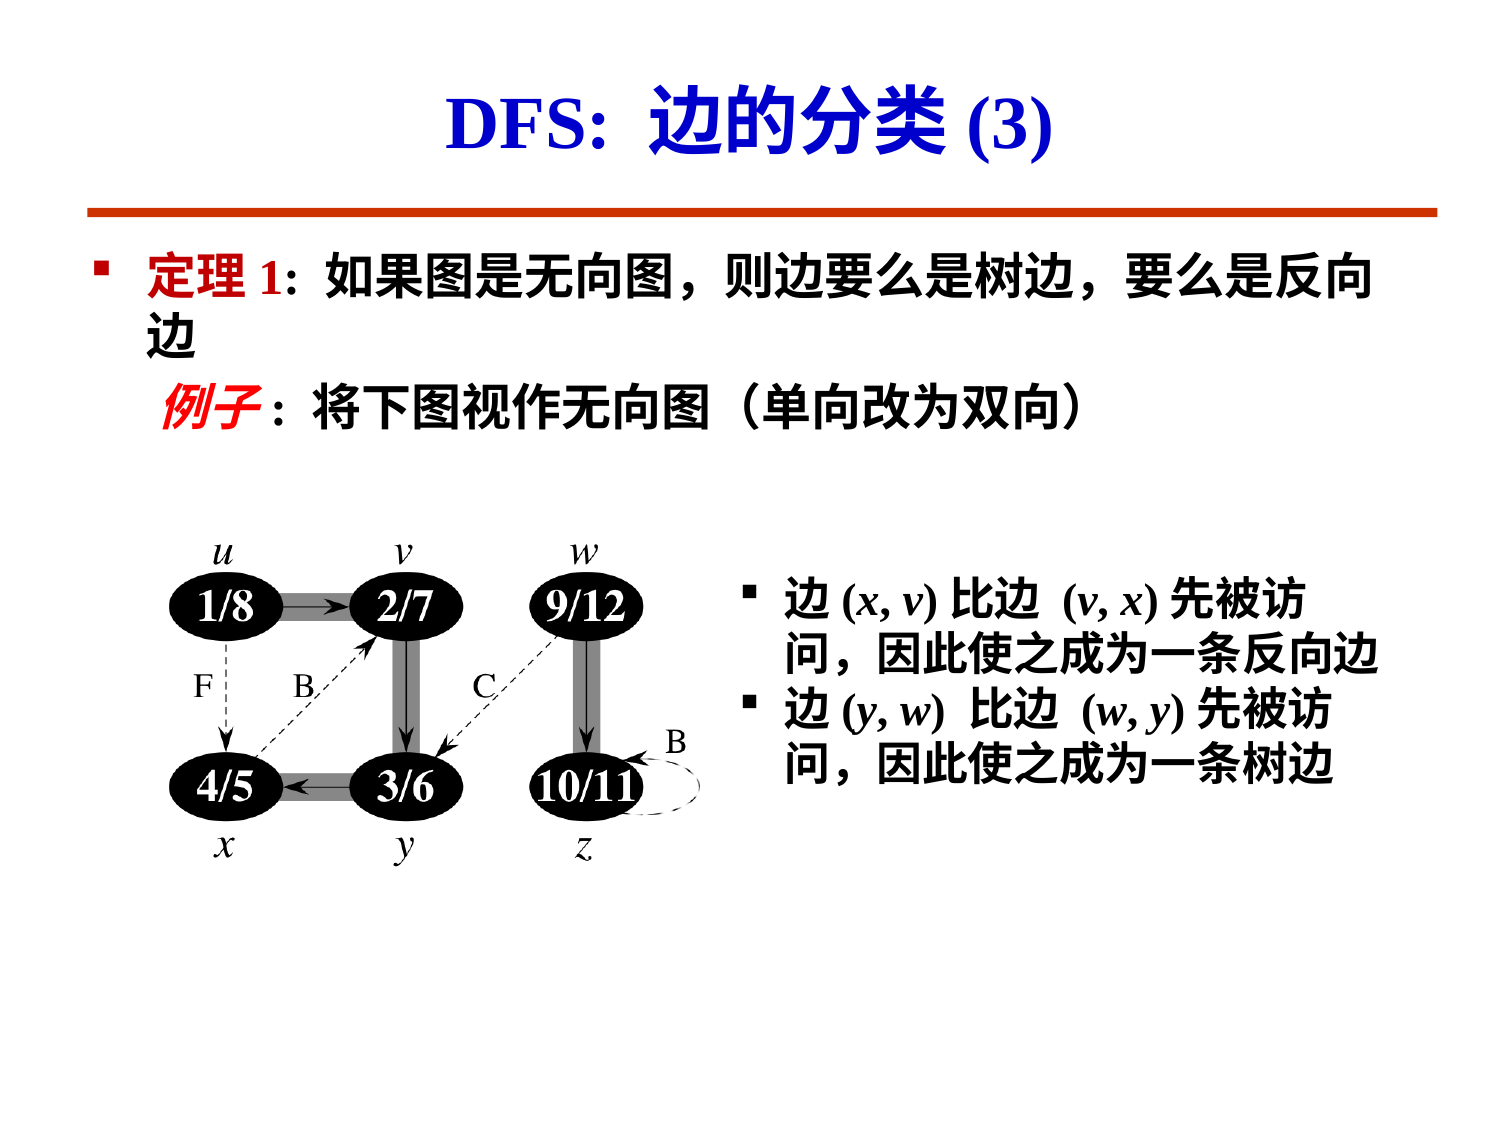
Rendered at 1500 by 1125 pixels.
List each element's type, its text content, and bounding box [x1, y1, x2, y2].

list 定理1: 如果图是无向图，则边要么是树边，要么是反向边 例子: 将下图视作无向图（单向改为双向） [75, 237, 1425, 1063]
title DFS: 边的分类(3) [112, 37, 1388, 200]
text_box 边(x, v)比边 (v, x)先被访问，因此使之成为一条反向边 边(y, w) 比边 (w, y)先被访问，因此使之成为一条树边 [724, 562, 1413, 798]
picture [137, 512, 701, 876]
